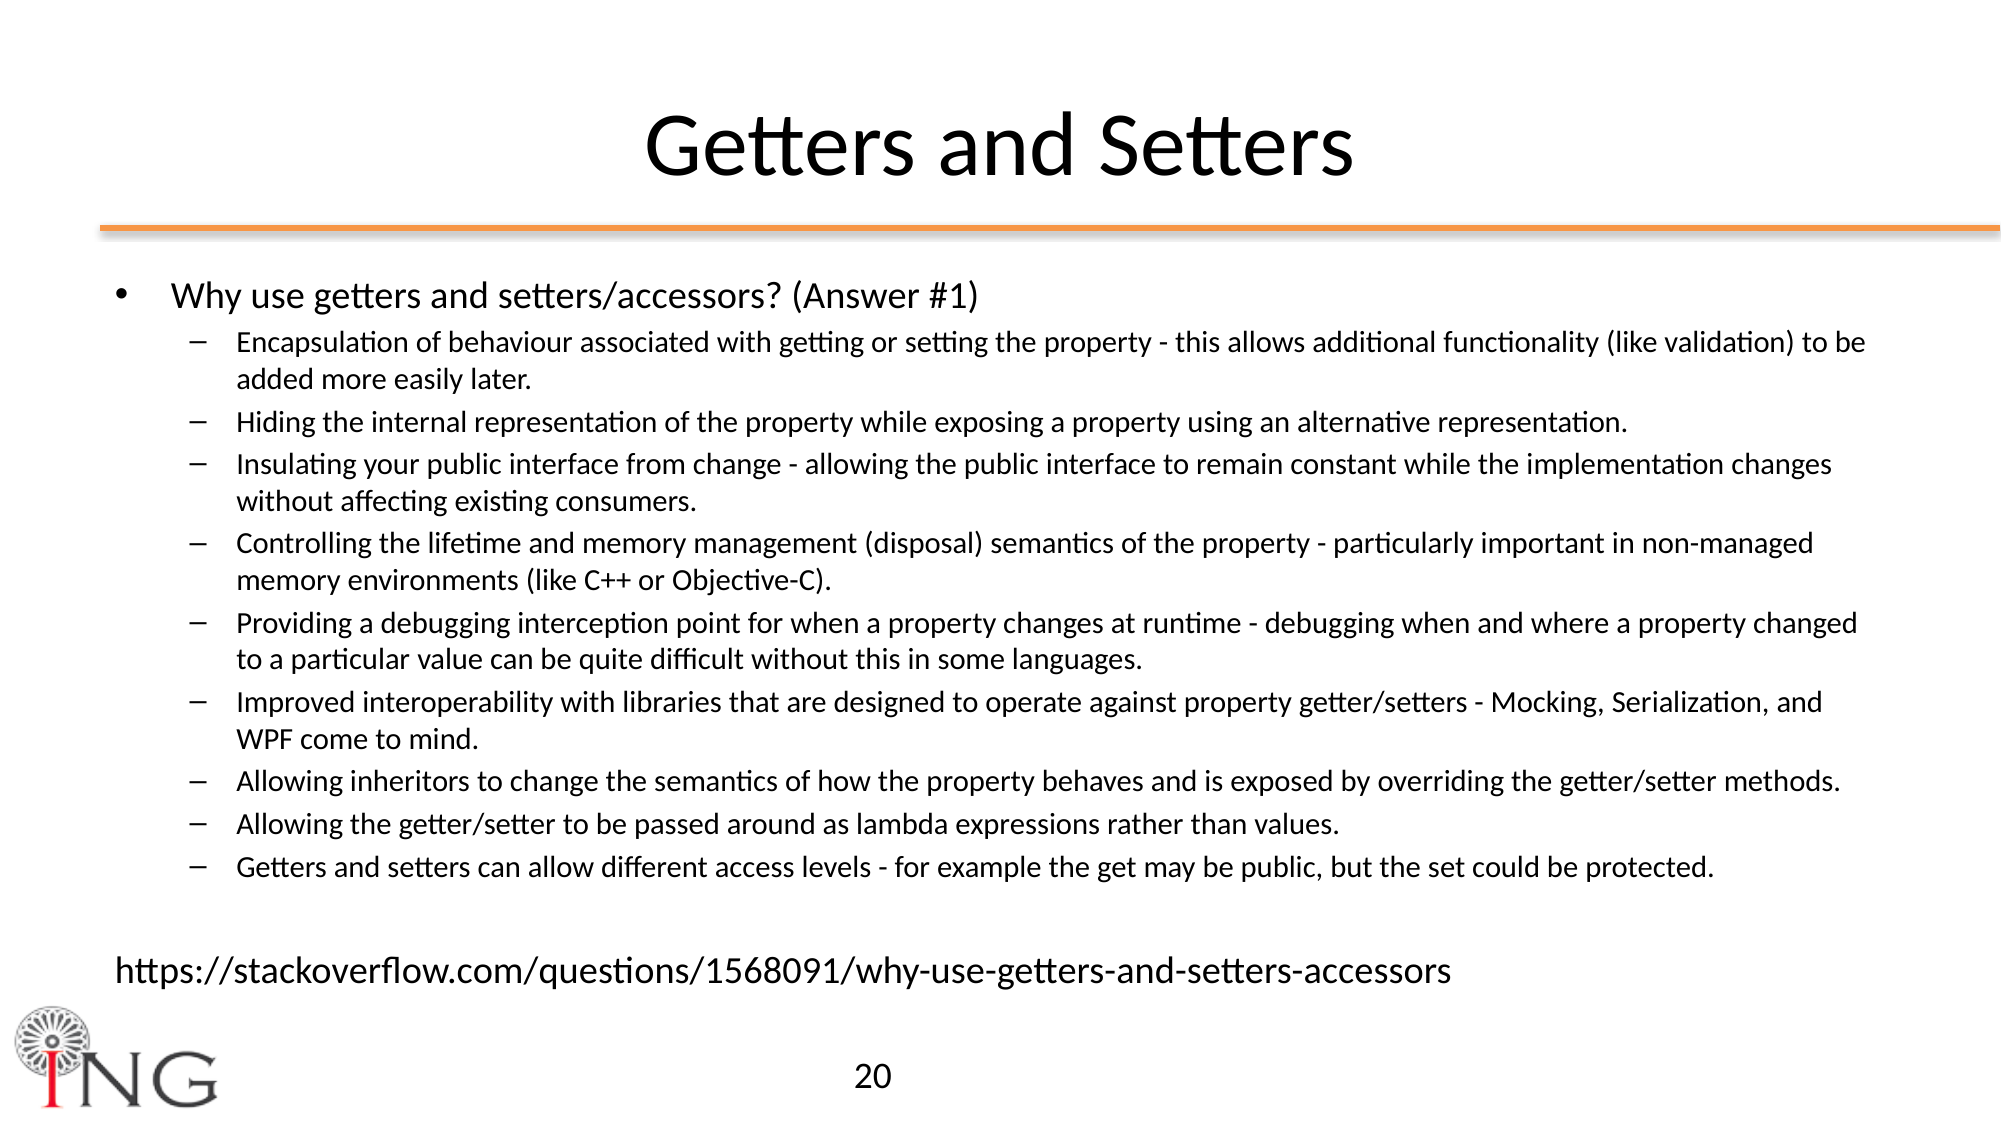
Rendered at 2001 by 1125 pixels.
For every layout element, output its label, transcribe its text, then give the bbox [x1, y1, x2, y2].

list Why use getters and setters/accessors? (Answer #1) Encapsulation of behaviour associated with getting or setting the property - this allows additional functionality (like validation) to be added more easily later. Hiding the internal representation of the property while exposing a property using an alternative representation. Insulating your public interface from change - allowing the public interface to remain constant while the implementation changes without affecting existing consumers. Controlling the lifetime and memory management (disposal) semantics of the property - particularly important in non-managed memory environments (like C++ or Objective-C). Providing a debugging interception point for when a property changes at runtime - debugging when and where a property changed to a particular value can be quite difficult without this in some languages. Improved interoperability with libraries that are designed to operate against property getter/setters - Mocking, Serialization, and WPF come to mind. Allowing inheritors to change the semantics of how the property behaves and is exposed by overriding the getter/setter methods. Allowing the getter/setter to be passed around as lambda expressions rather than values. Getters and setters can allow different access levels - for example the get may be public, but the set could be protected. https://stackoverflow.com/questions/1568091/why-use-getters-and-setters-accessors [99, 262, 1900, 1005]
title Getters and Setters [99, 45, 1900, 233]
slide_number 20 [839, 1043, 1900, 1104]
picture [0, 987, 244, 1125]
